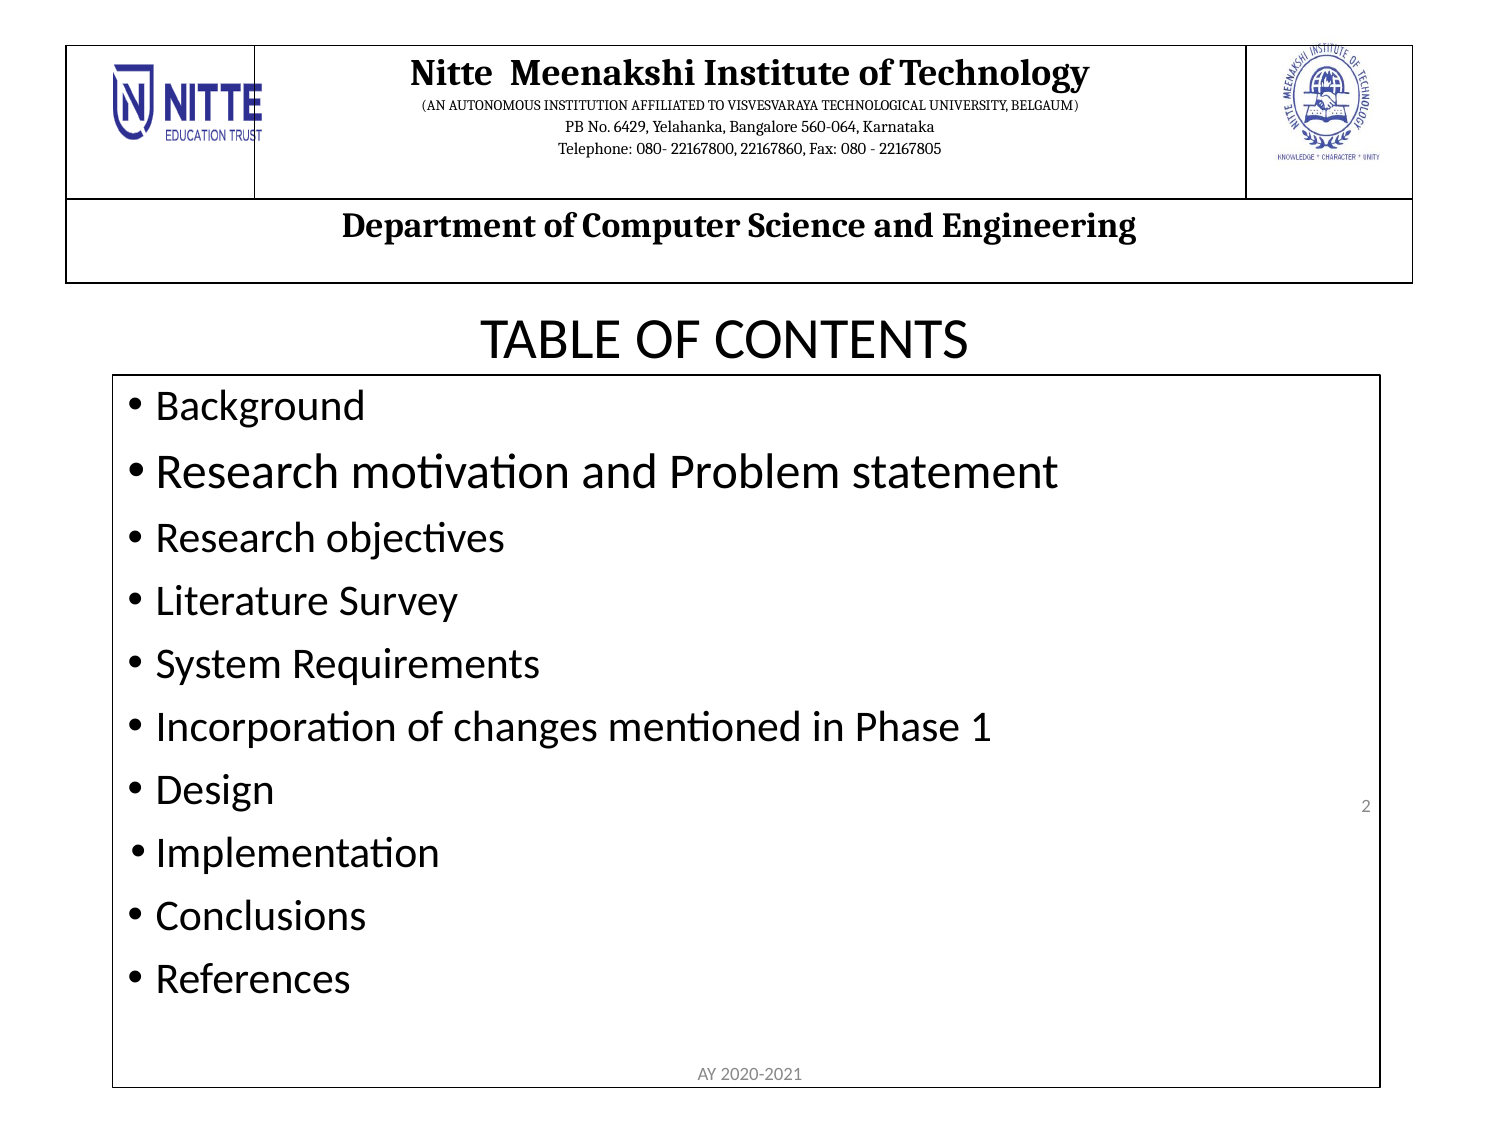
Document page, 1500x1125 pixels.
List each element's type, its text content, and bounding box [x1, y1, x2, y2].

list Background Research motivation and Problem statement Research objectives Literature Survey System Requirements Incorporation of changes mentioned in Phase 1 Design Implementation Conclusions References [112, 375, 1380, 1088]
table_header [67, 46, 254, 198]
table_header [1247, 46, 1412, 198]
picture [112, 60, 263, 142]
title TABLE OF CONTENTS [262, 299, 1188, 375]
slide_number 2 [1048, 774, 1386, 835]
footer AY 2020-2021 [496, 1042, 1004, 1103]
picture [1274, 37, 1381, 165]
table_header Nitte Meenakshi Institute of Technology (AN AUTONOMOUS INSTITUTION AFFILIATED TO VISVESVARAYA TECHNOLOGICAL UNIVERSITY, BELGAUM) PB No. 6429, Yelahanka, Bangalore 560-064, Karnataka Telephone: 080- 22167800, 22167860, Fax: 080 - 22167805 [255, 46, 1245, 198]
table_cell Department of Computer Science and Engineering [67, 200, 1412, 282]
